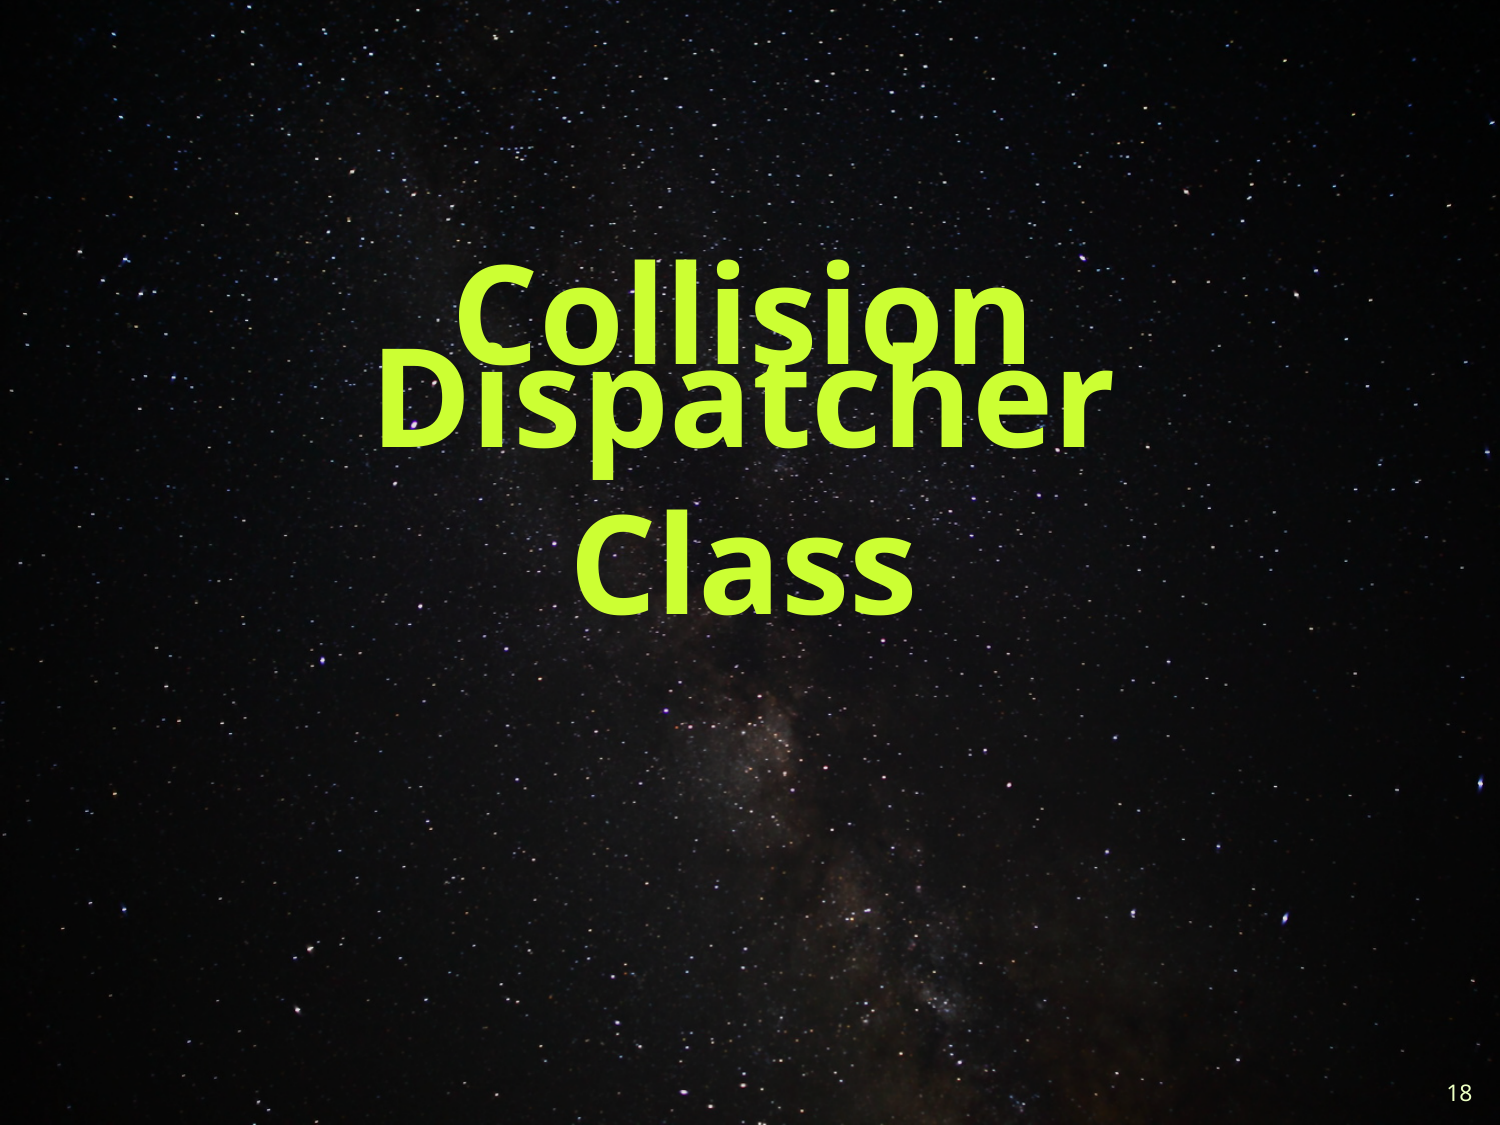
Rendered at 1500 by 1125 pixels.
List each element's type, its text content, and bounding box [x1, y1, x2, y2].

picture [0, 0, 1500, 1125]
slide_number 18 [1412, 1074, 1488, 1113]
title Collision Dispatcher Class [137, 312, 1350, 638]
